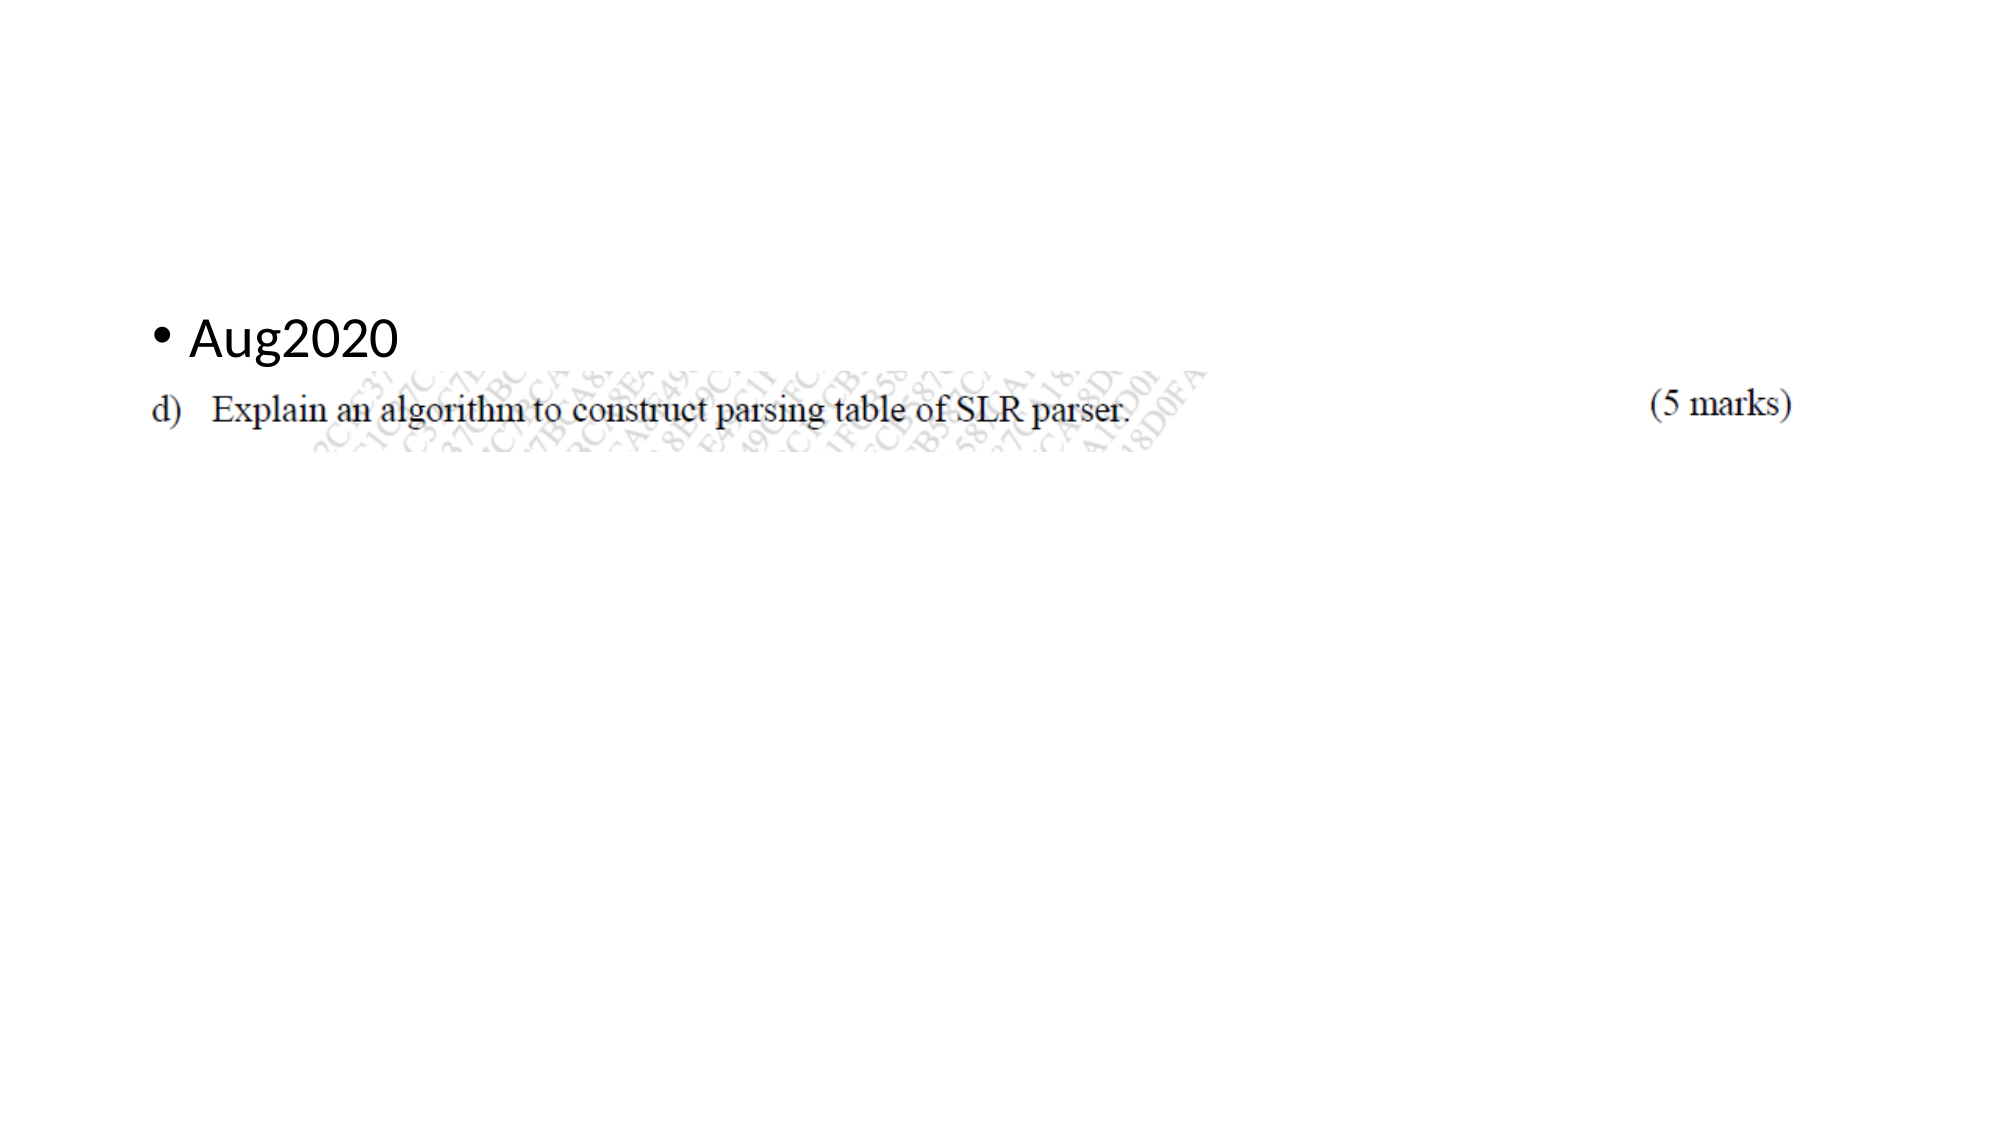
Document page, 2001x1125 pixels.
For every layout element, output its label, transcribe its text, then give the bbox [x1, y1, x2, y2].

list Aug2020 [137, 299, 1863, 1014]
picture [137, 371, 1813, 452]
